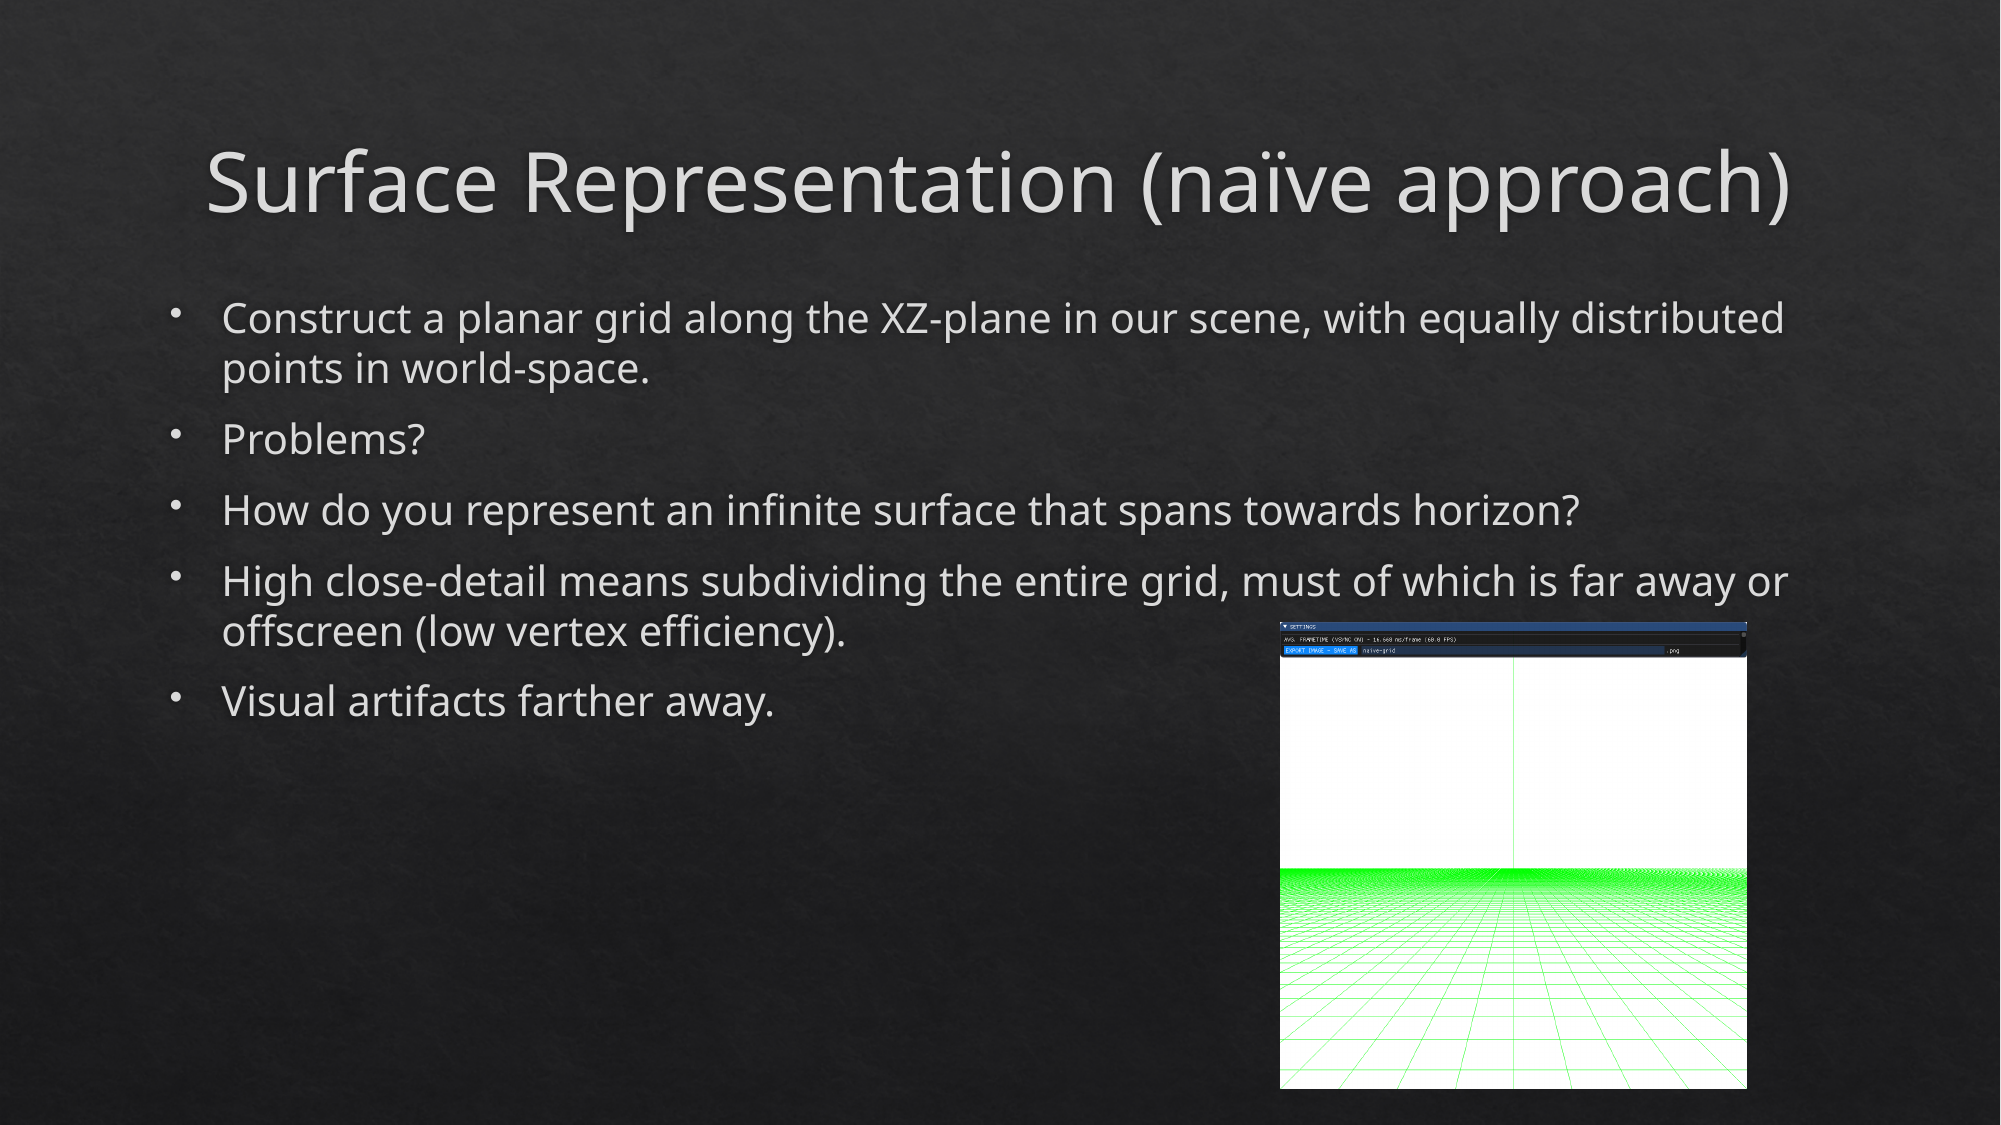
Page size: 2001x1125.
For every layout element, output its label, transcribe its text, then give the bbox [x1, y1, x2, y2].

list Construct a planar grid along the XZ-plane in our scene, with equally distributed points in world-space. Problems? How do you represent an infinite surface that spans towards horizon? High close-detail means subdividing the entire grid, must of which is far away or offscreen (low vertex efficiency). Visual artifacts farther away. [149, 284, 1849, 950]
title Surface Representation (naïve approach) [149, 99, 1849, 260]
picture [1280, 622, 1747, 1089]
